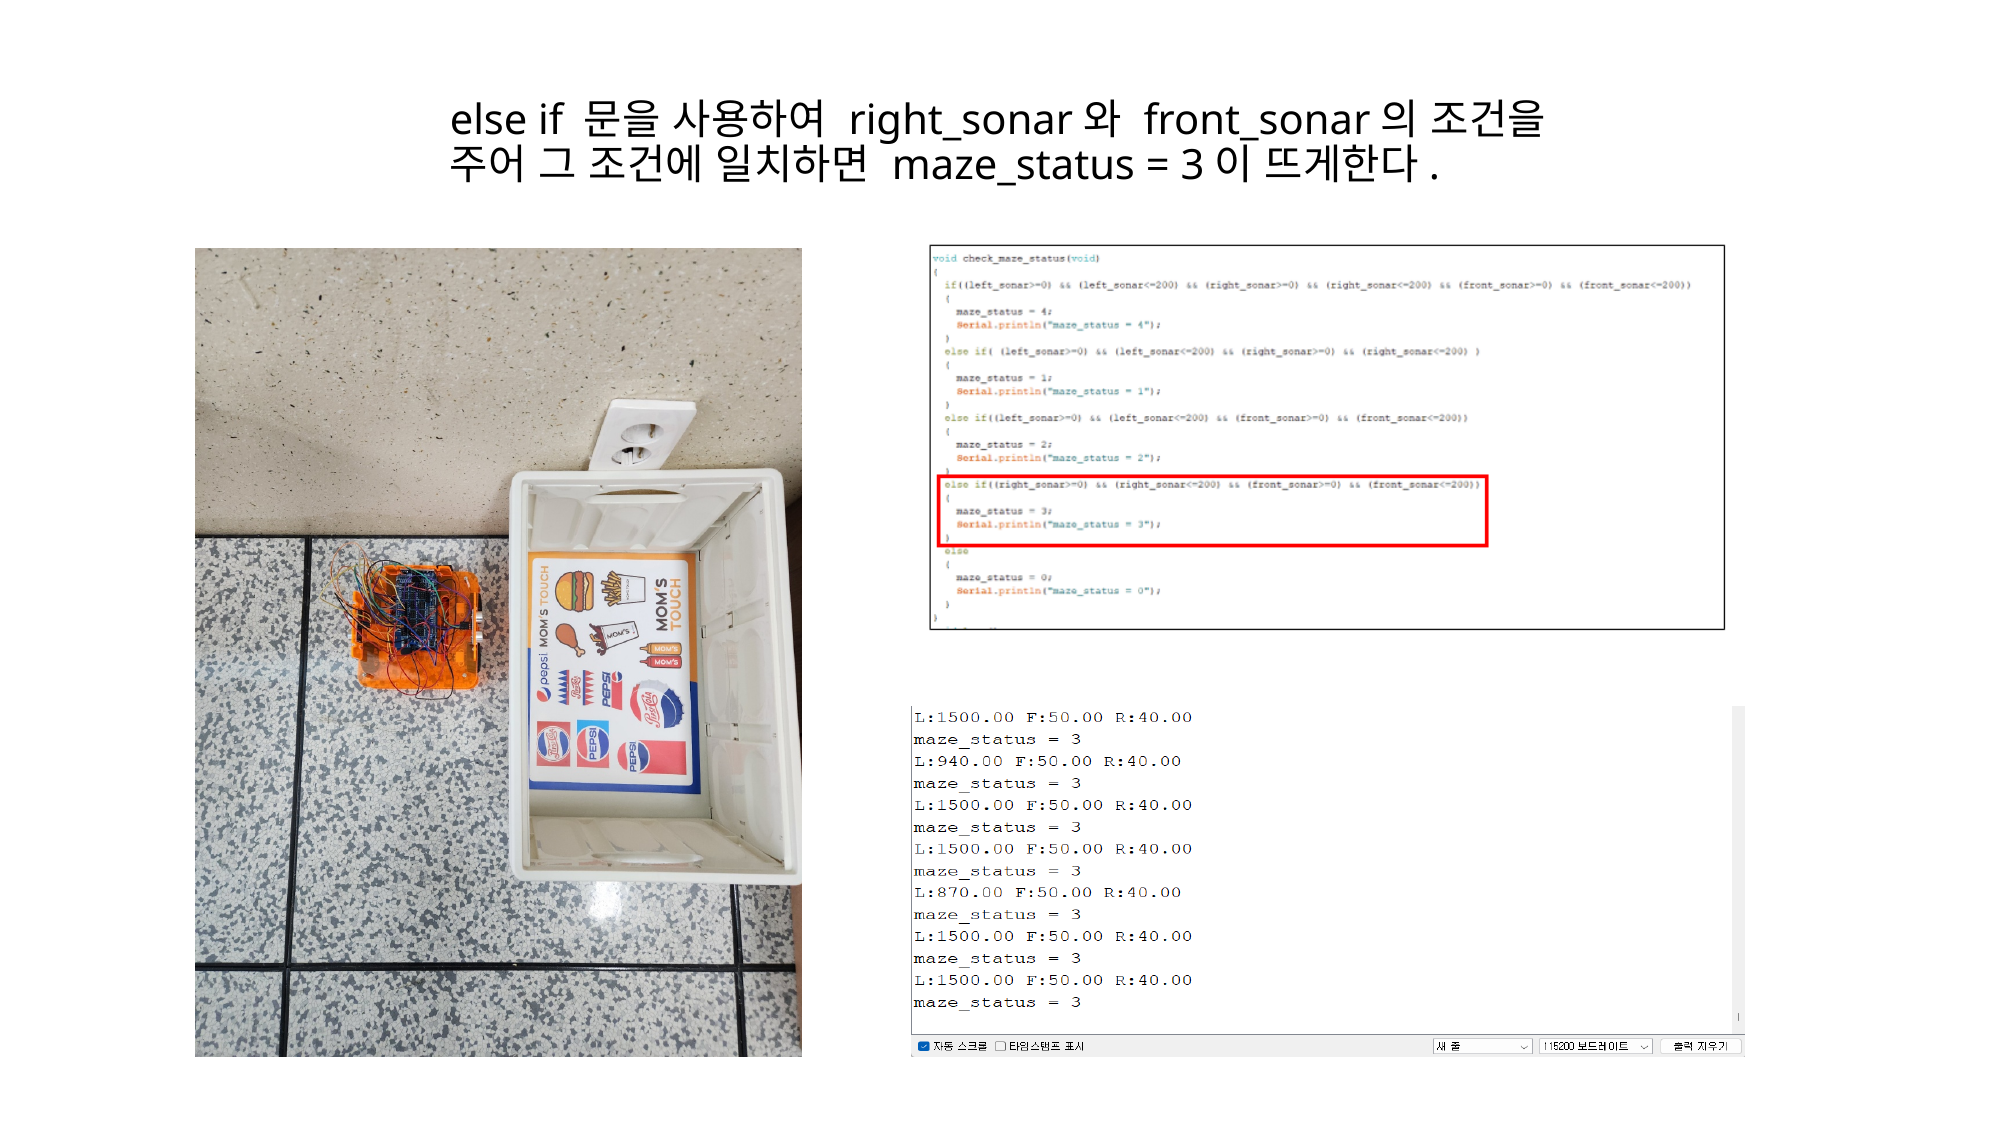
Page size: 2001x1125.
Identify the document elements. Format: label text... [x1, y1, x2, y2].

picture [926, 240, 1730, 635]
title else if 문을 사용하여 right_sonar와 front_sonar의 조건을 주어 그 조건에 일치하면 maze_status = 3이 뜨게한다. [434, 59, 1643, 278]
picture [195, 248, 802, 1057]
picture [911, 706, 1745, 1057]
